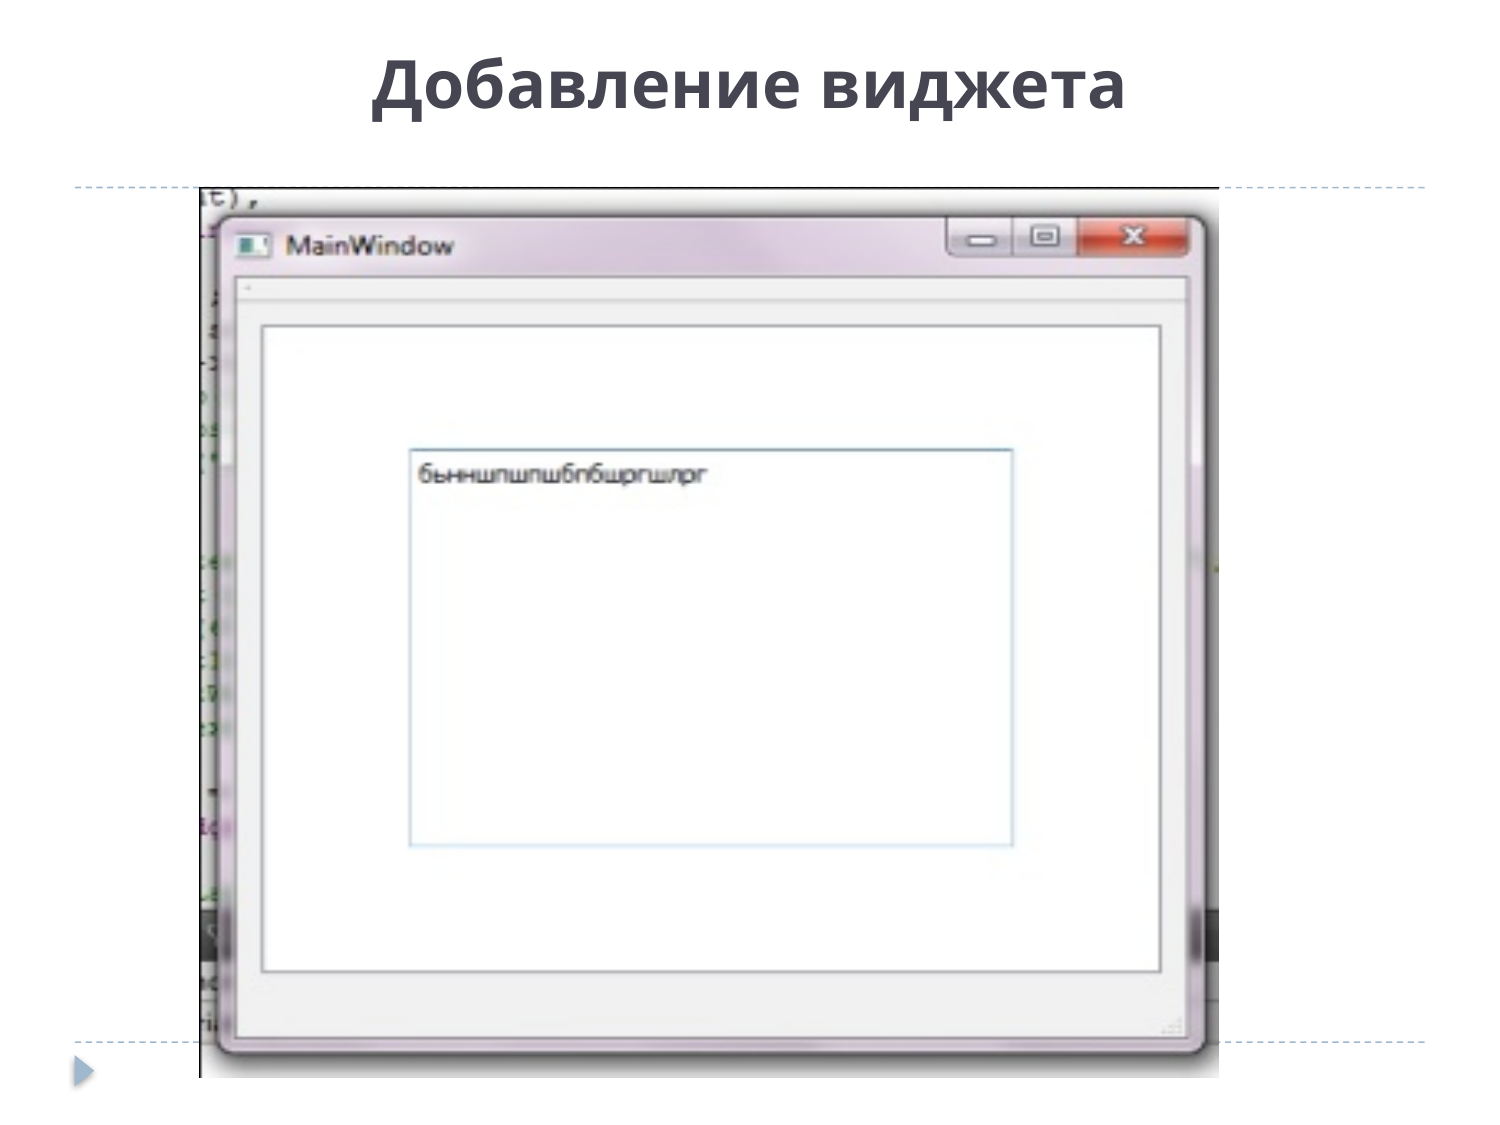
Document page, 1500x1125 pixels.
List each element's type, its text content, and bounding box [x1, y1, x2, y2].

picture [198, 187, 1219, 1079]
title Добавление виджета [75, 24, 1425, 129]
